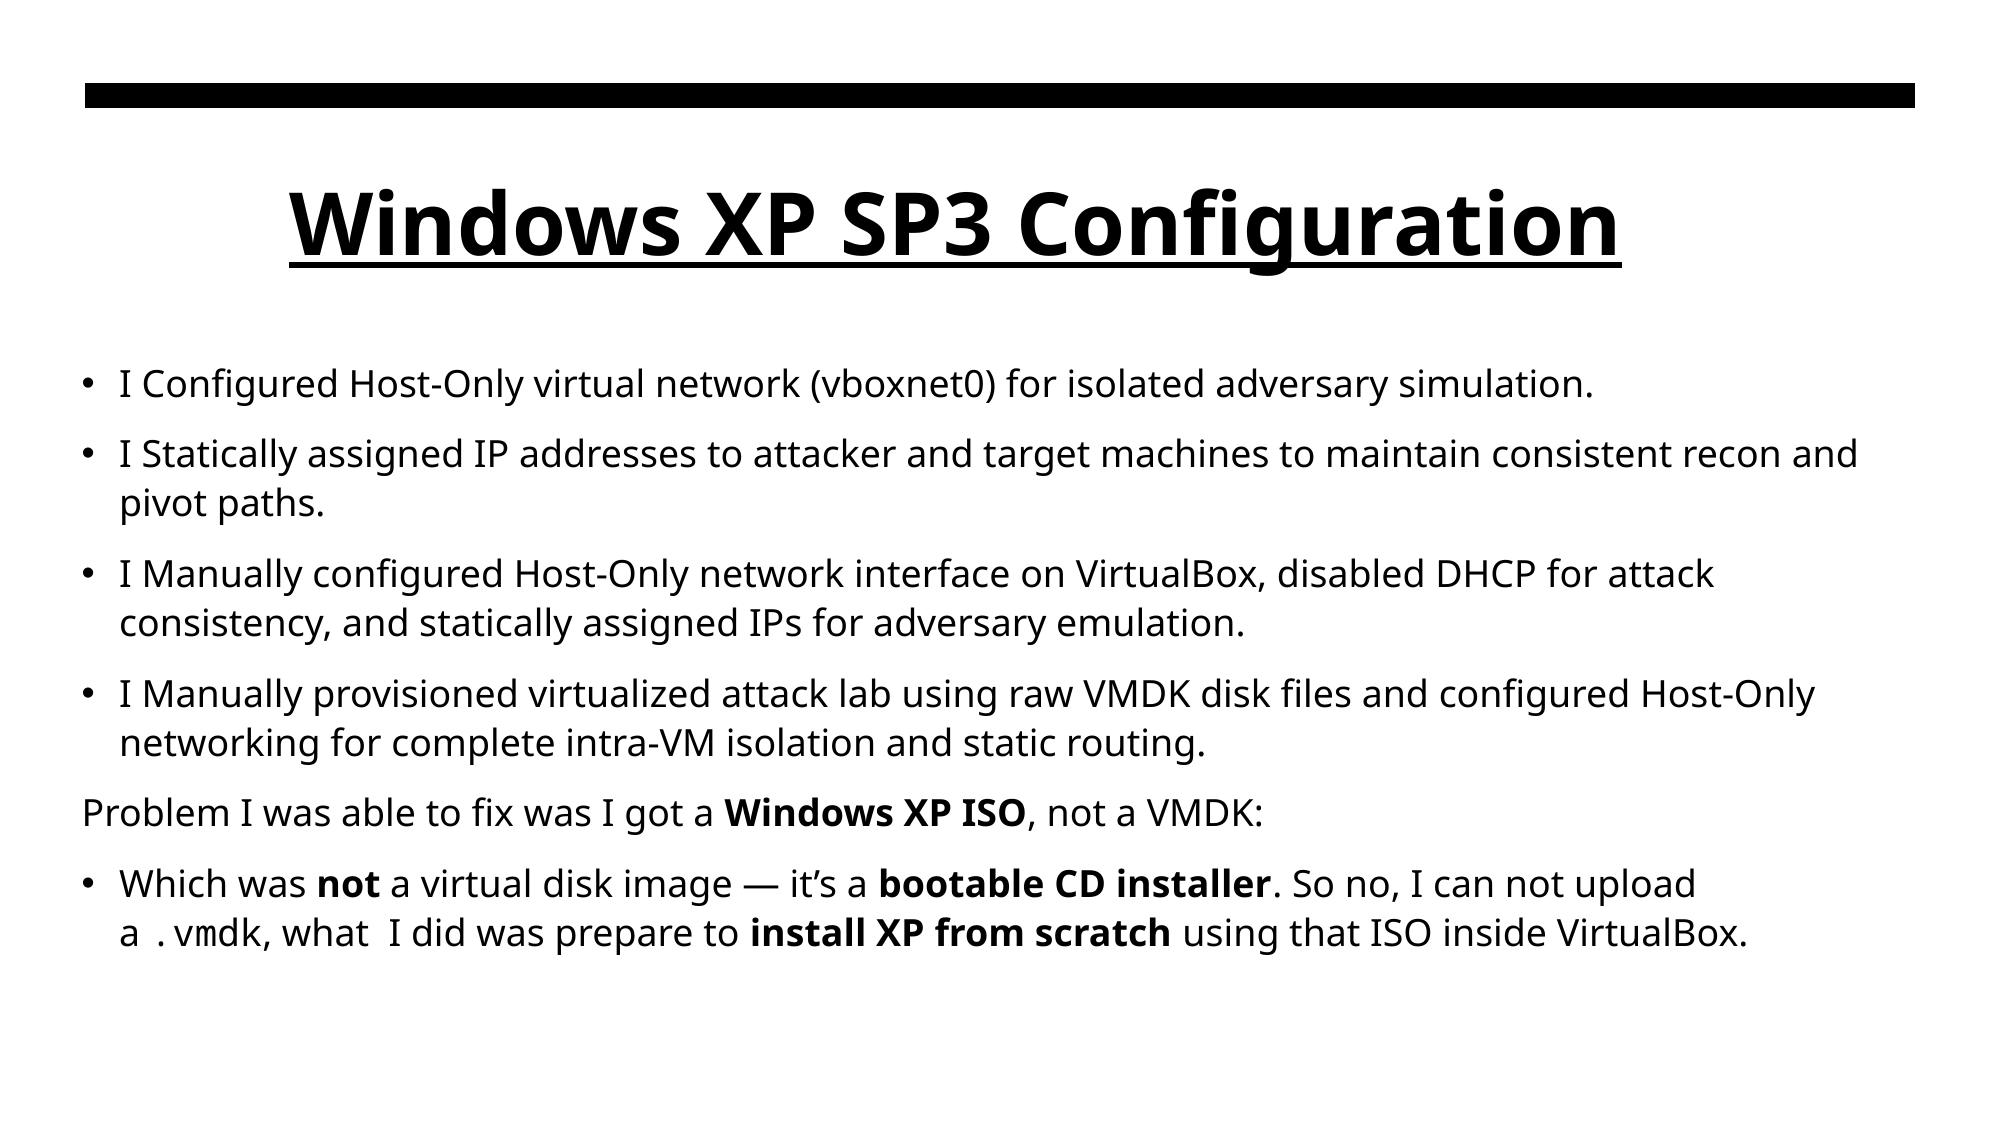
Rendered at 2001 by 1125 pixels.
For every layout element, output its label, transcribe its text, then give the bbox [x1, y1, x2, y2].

title Windows XP SP3 Configuration [274, 160, 1777, 281]
list I Configured Host-Only virtual network (vboxnet0) for isolated adversary simulation. I Statically assigned IP addresses to attacker and target machines to maintain consistent recon and pivot paths. I Manually configured Host-Only network interface on VirtualBox, disabled DHCP for attack consistency, and statically assigned IPs for adversary emulation. I Manually provisioned virtualized attack lab using raw VMDK disk files and configured Host-Only networking for complete intra-VM isolation and static routing. Problem I was able to fix was I got a Windows XP ISO, not a VMDK: Which was not a virtual disk image — it’s a bootable CD installer. So no, I can not upload a .vmdk, what I did was prepare to install XP from scratch using that ISO inside VirtualBox. [66, 347, 1897, 997]
